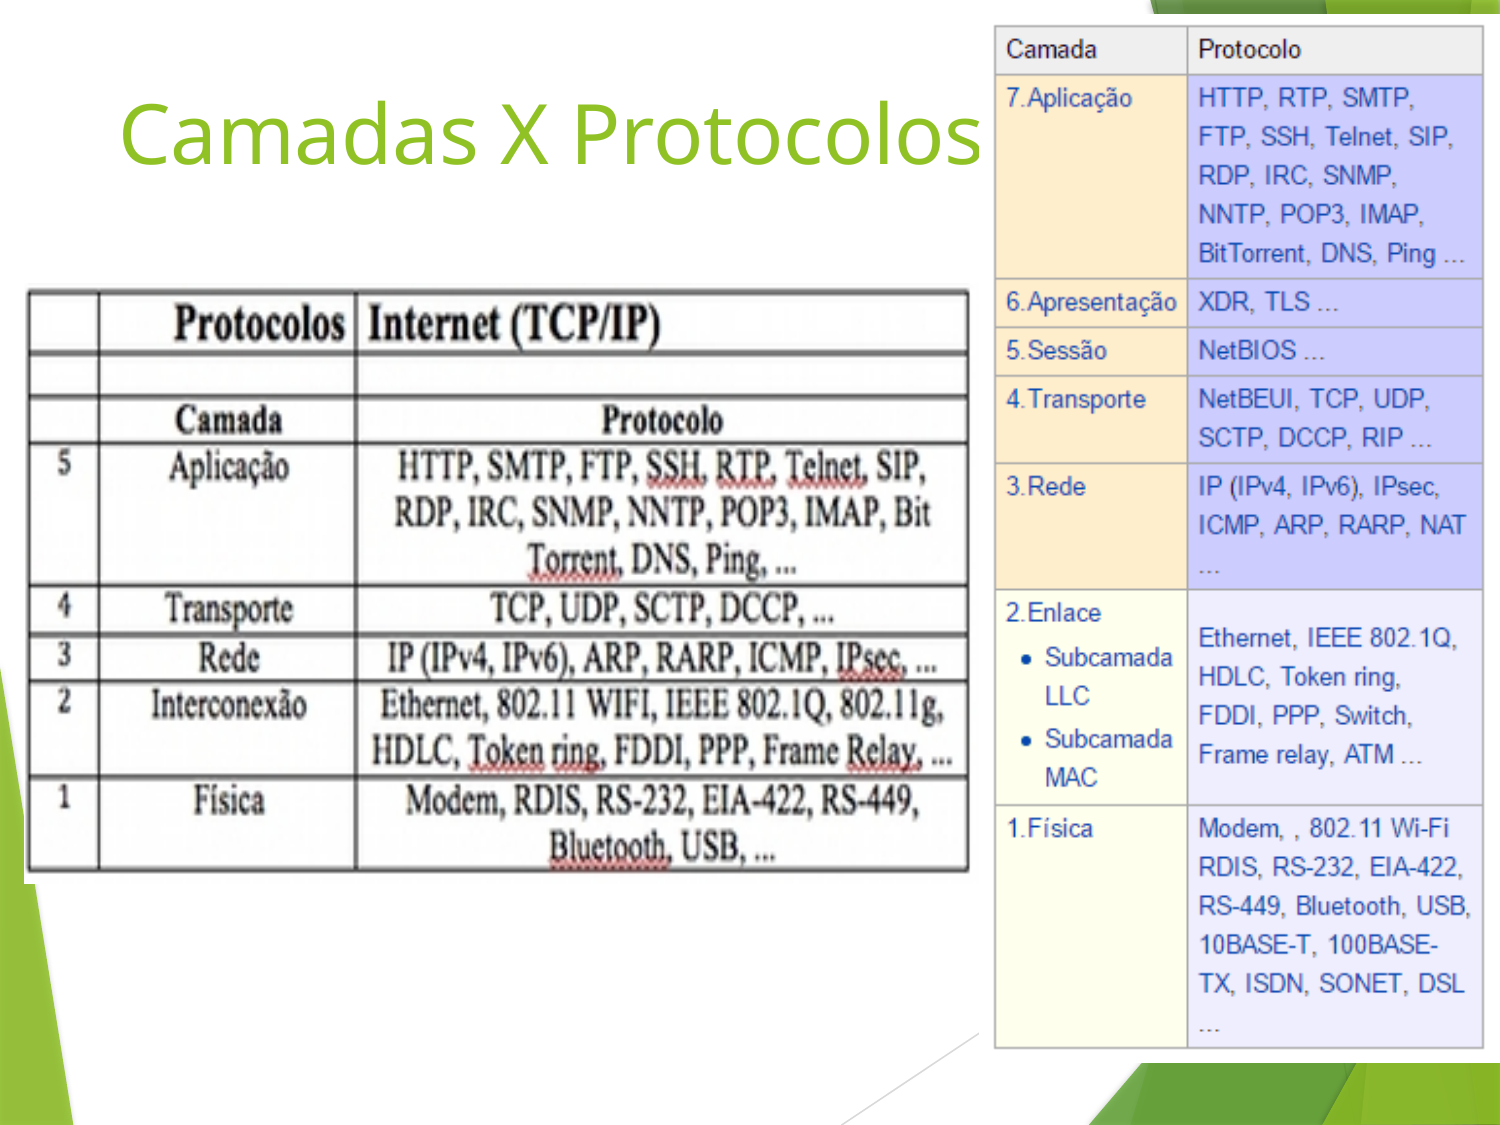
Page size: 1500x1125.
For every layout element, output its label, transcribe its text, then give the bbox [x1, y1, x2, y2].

title Camadas X Protocolos [116, 79, 974, 270]
picture [24, 13, 1500, 1063]
